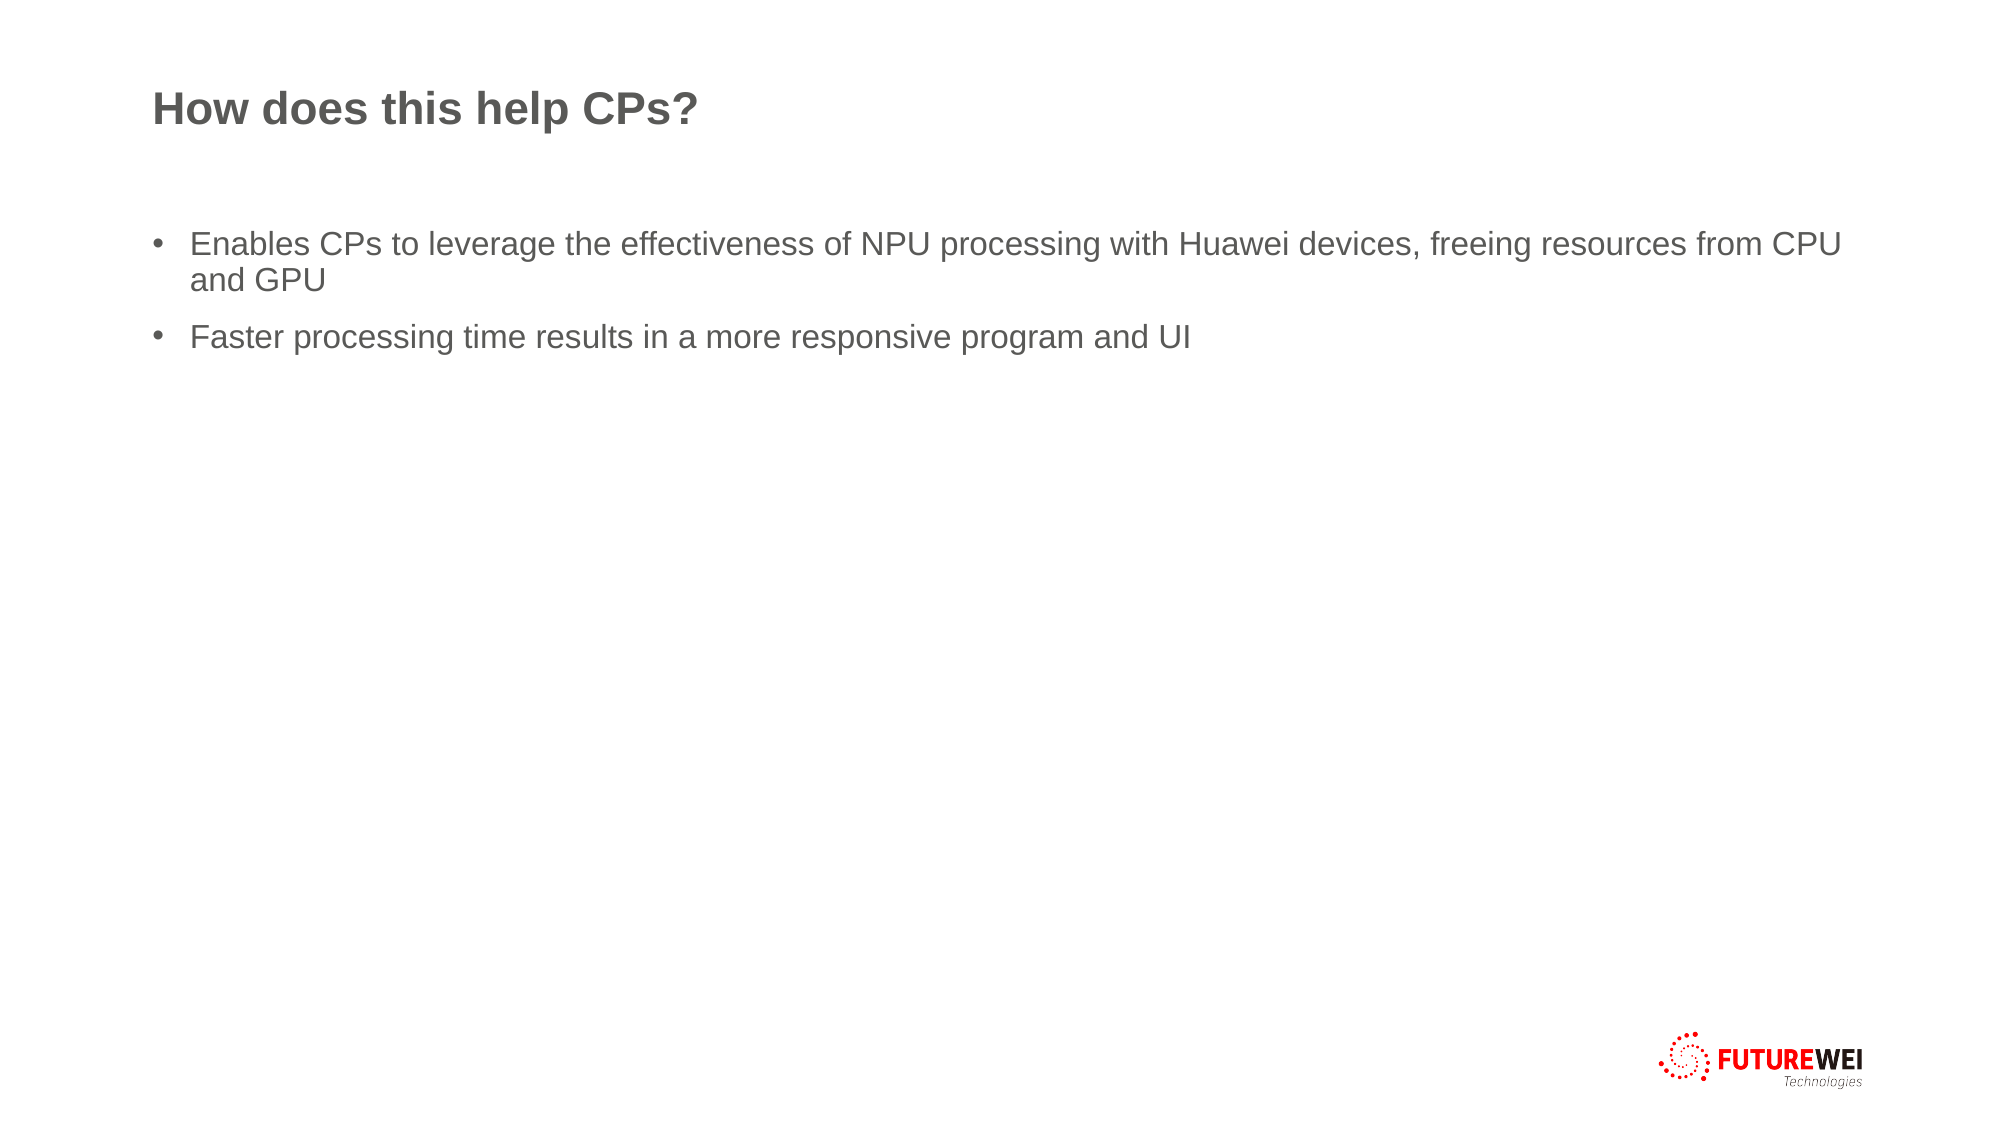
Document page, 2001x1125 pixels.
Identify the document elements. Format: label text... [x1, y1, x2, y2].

title How does this help CPs? [137, 59, 1863, 143]
picture [1638, 1011, 1882, 1102]
list Enables CPs to leverage the effectiveness of NPU processing with Huawei devices, freeing resources from CPU and GPU Faster processing time results in a more responsive program and UI [137, 219, 1863, 1014]
